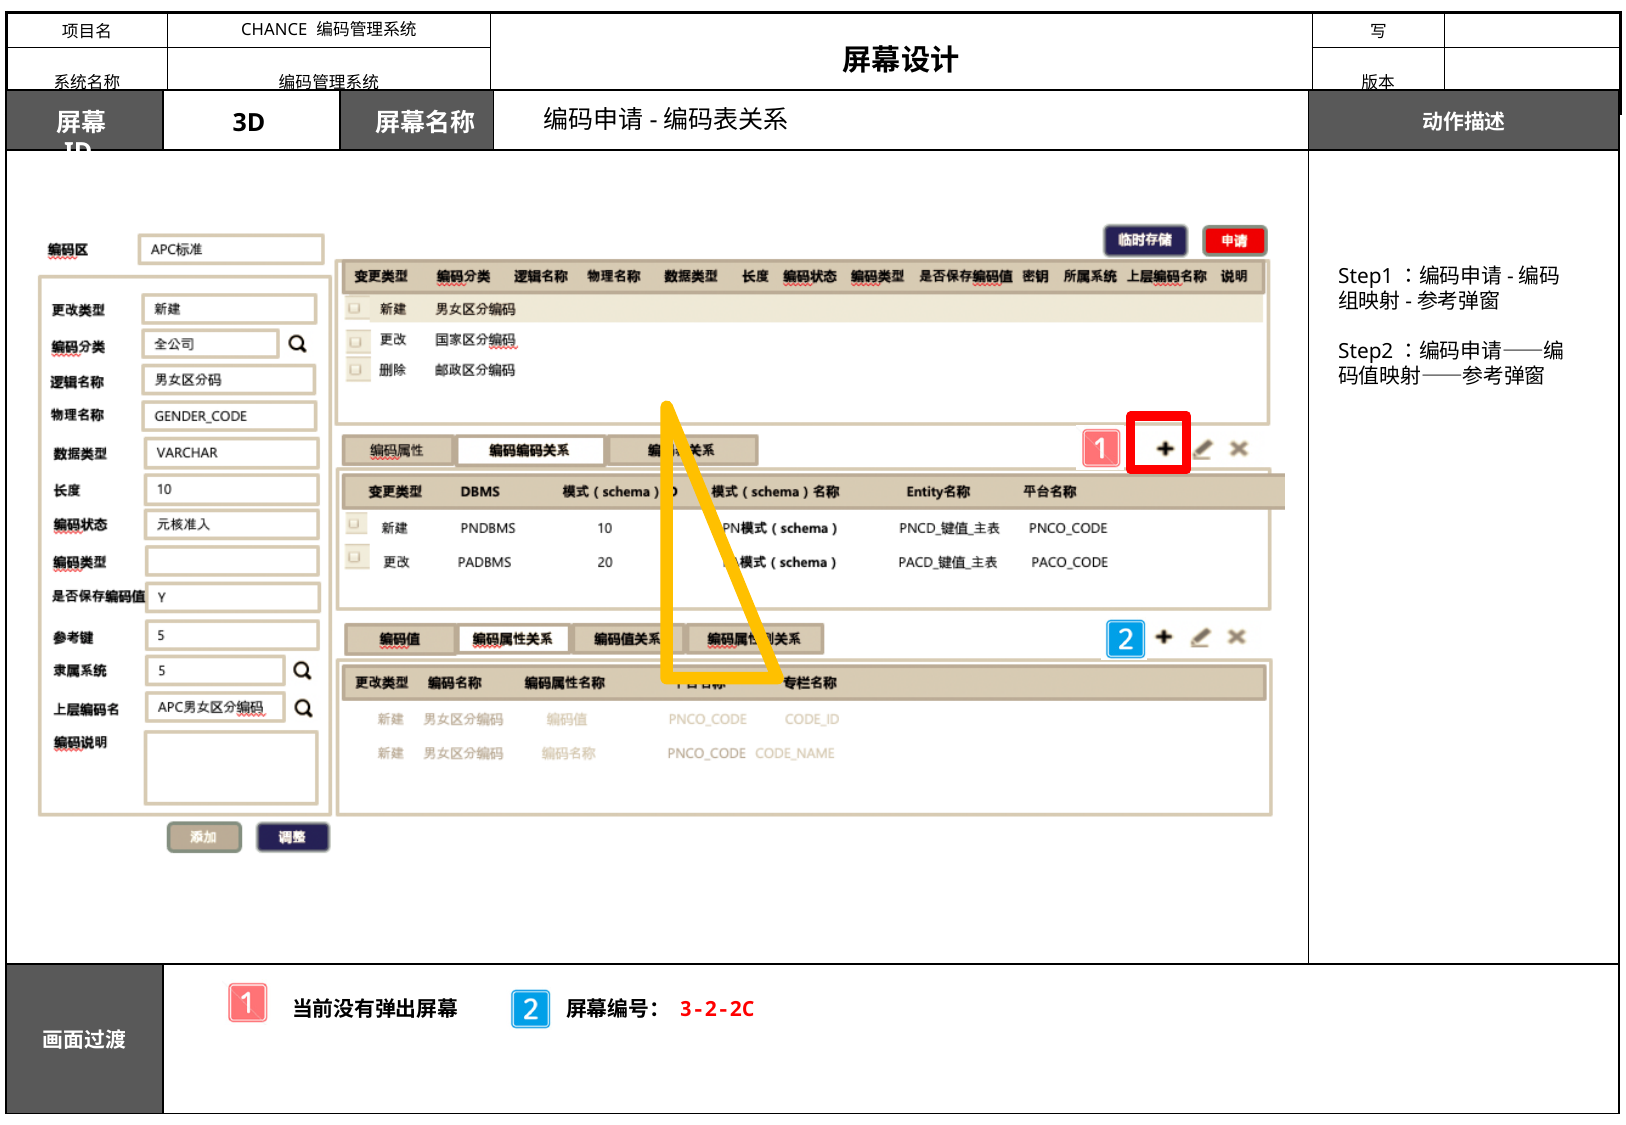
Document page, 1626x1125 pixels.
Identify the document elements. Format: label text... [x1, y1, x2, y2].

text_box 编码申请-编码表关系 [528, 96, 1002, 141]
text_box 屏幕编号： 3-2-2C [553, 988, 782, 1029]
text_box 当前没有弹出屏幕 [277, 987, 473, 1028]
picture [506, 987, 552, 1031]
picture [32, 219, 1286, 858]
text_box 屏幕名称 [354, 98, 497, 144]
text_box 3D [198, 98, 300, 144]
text_box Step1：编码申请-编码组映射-参考弹窗 Step2：编码申请——编码值映射——参考弹窗 [1323, 255, 1593, 496]
picture [222, 979, 271, 1025]
text_box 屏幕 ID [23, 98, 140, 174]
